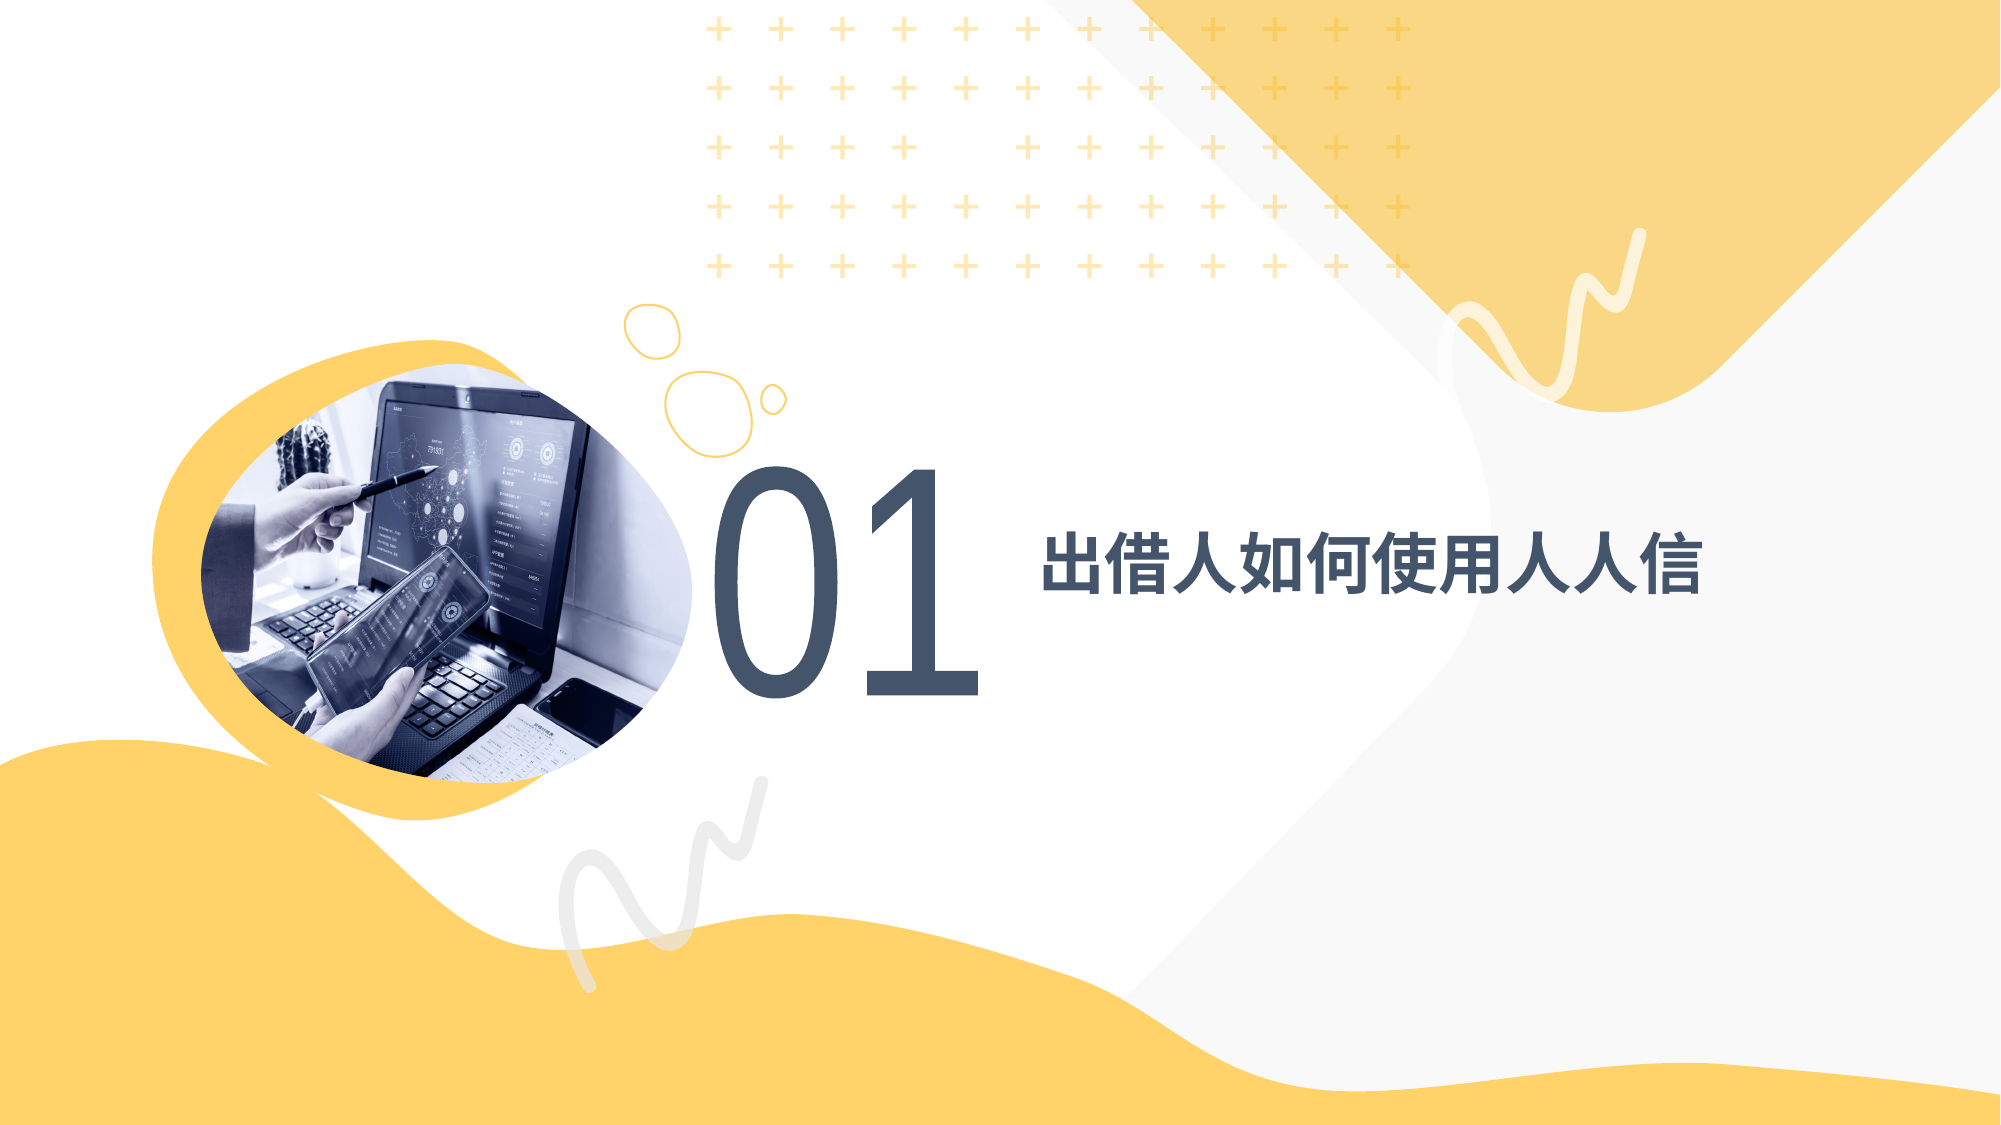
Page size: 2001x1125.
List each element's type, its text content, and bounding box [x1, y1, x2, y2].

text_box [1436, 227, 1647, 446]
picture [201, 363, 693, 783]
text_box 出借人如何使用人人信 [1023, 493, 1913, 641]
